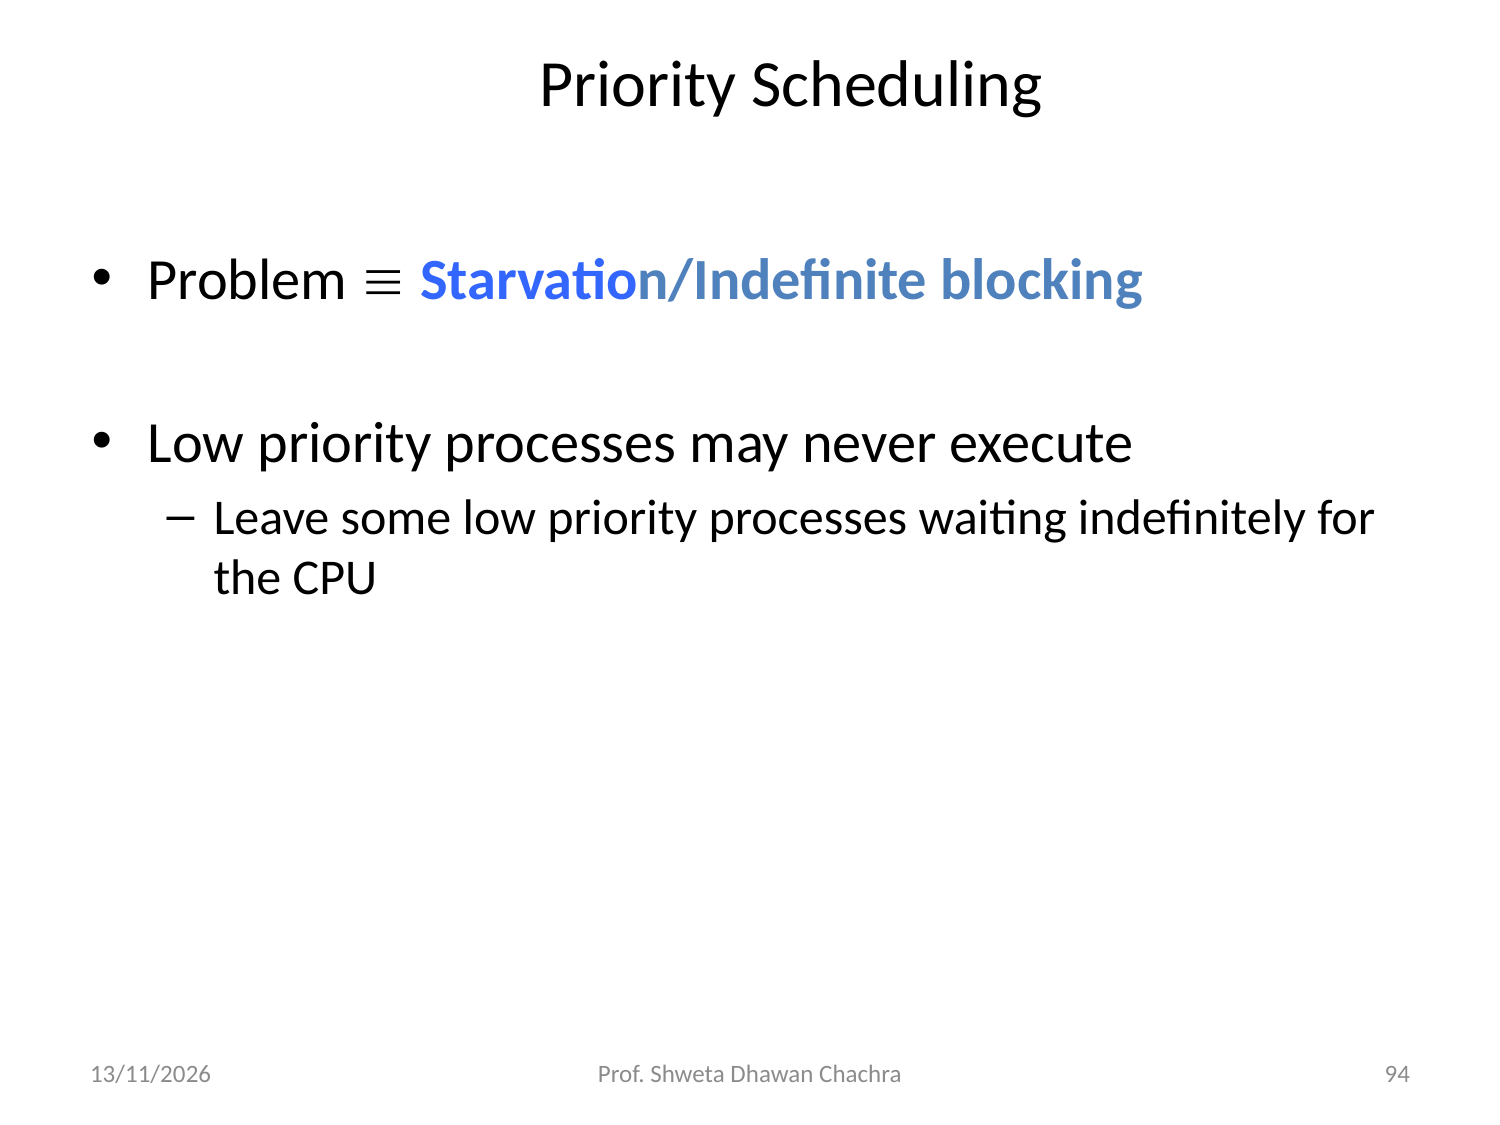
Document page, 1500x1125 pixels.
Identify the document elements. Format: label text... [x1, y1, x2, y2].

footer Prof. Shweta Dhawan Chachra [512, 1042, 988, 1103]
title Priority Scheduling [158, 33, 1425, 128]
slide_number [75, 1042, 425, 1103]
slide_number 94 [1074, 1042, 1425, 1103]
list Problem  Starvation/Indefinite blocking Low priority processes may never execute Leave some low priority processes waiting indefinitely for the CPU [76, 202, 1447, 1035]
